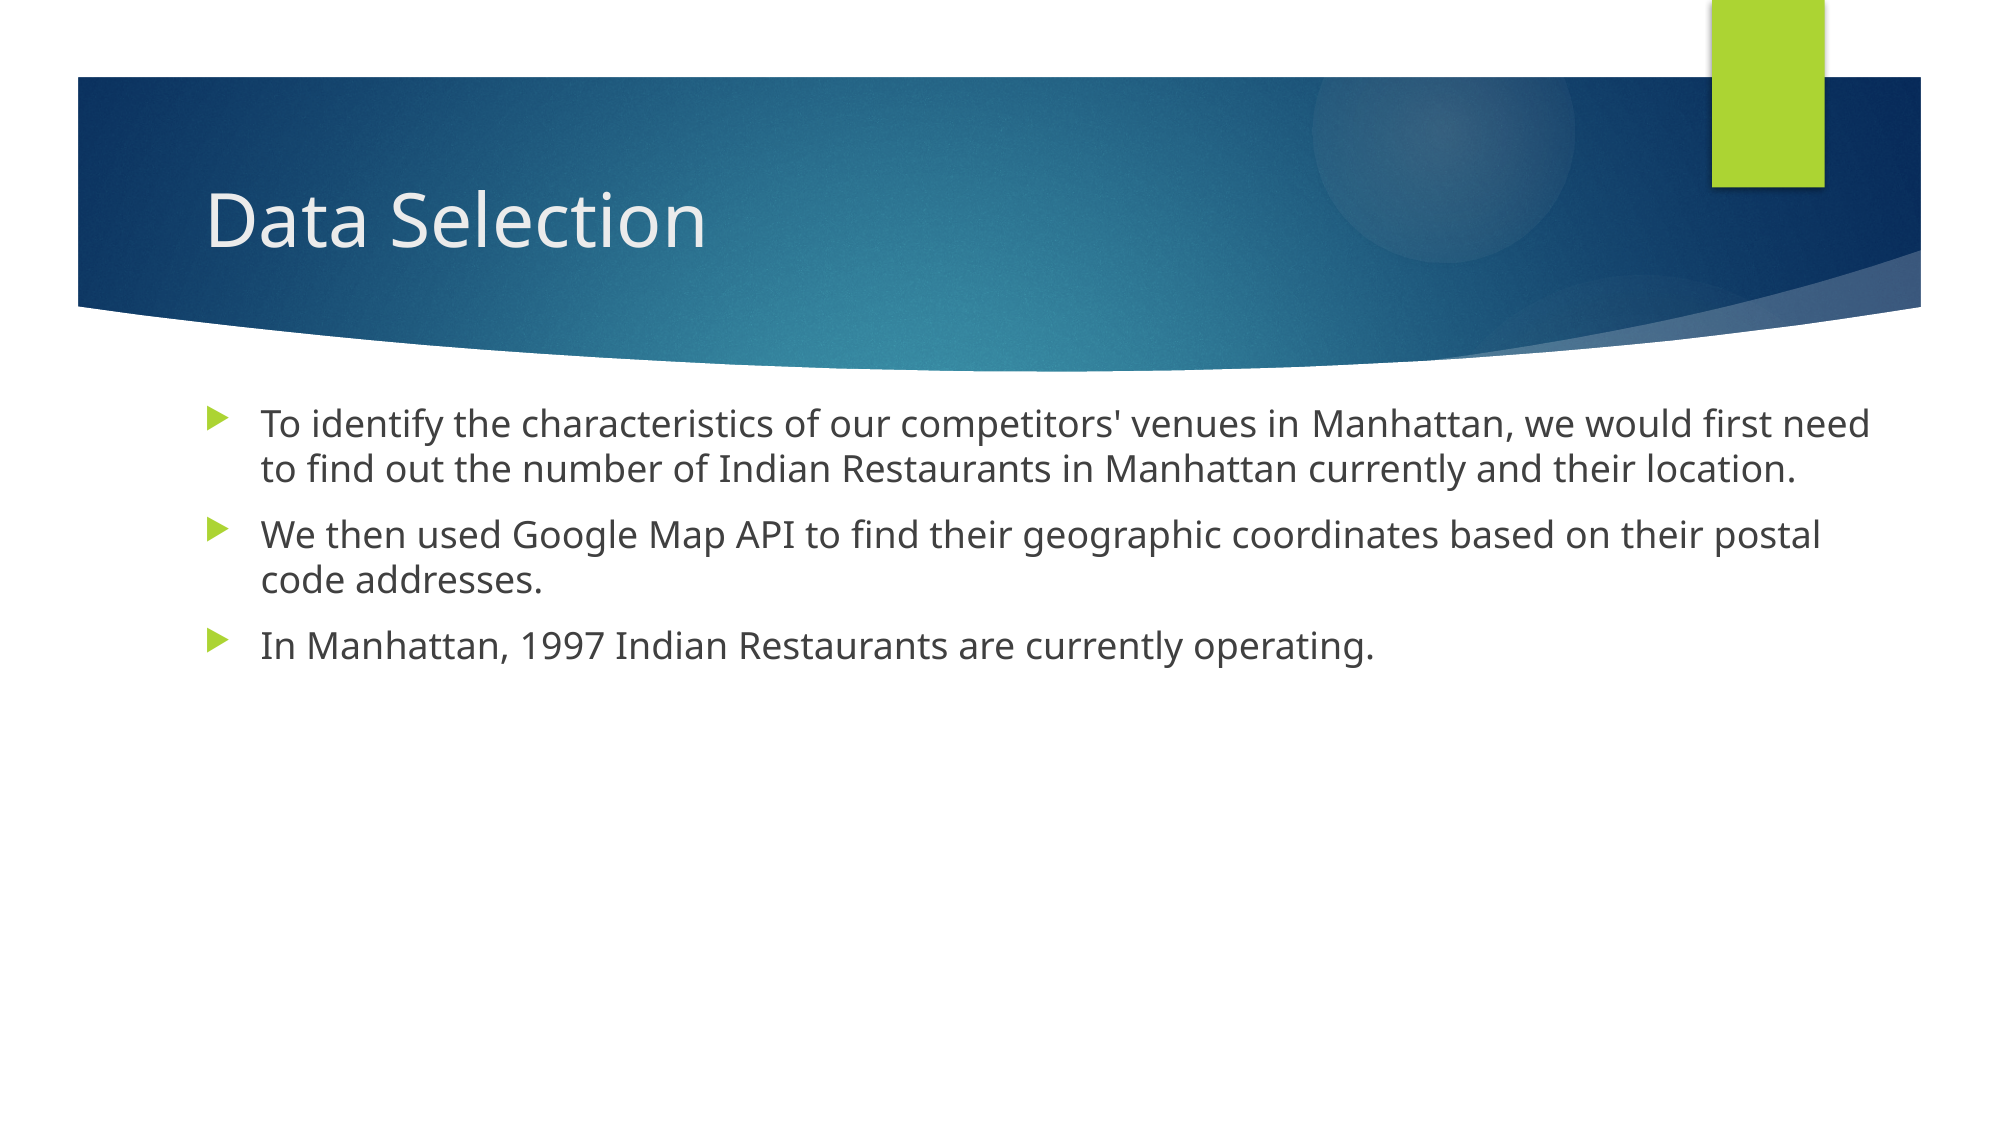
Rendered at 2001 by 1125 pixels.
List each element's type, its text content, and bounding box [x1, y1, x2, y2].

title Data Selection [189, 159, 1627, 276]
list To identify the characteristics of our competitors' venues in Manhattan, we would first need to find out the number of Indian Restaurants in Manhattan currently and their location. We then used Google Map API to find their geographic coordinates based on their postal code addresses. In Manhattan, 1997 Indian Restaurants are currently operating. [189, 392, 1895, 784]
